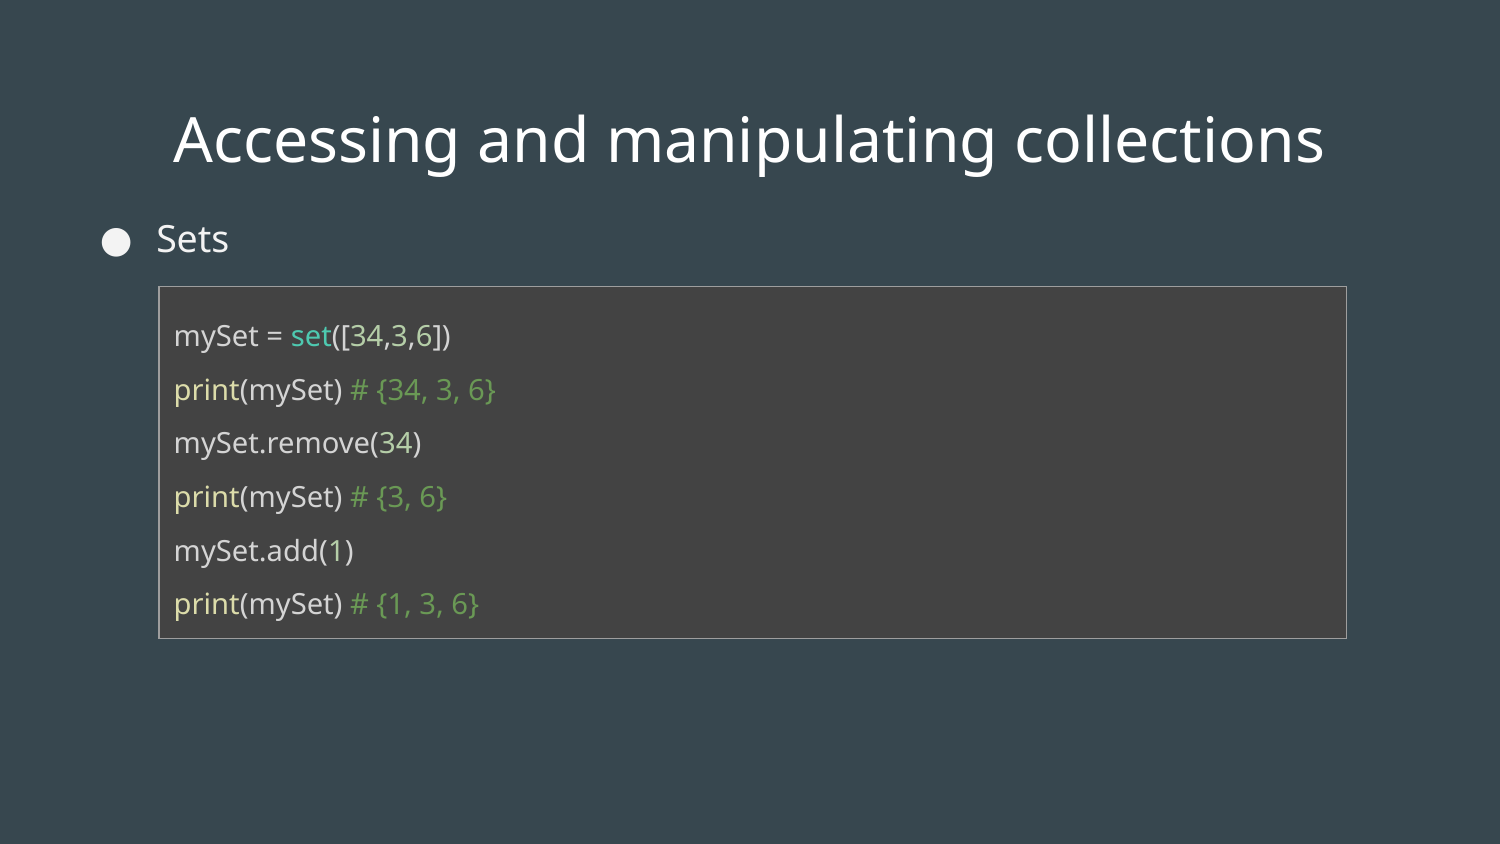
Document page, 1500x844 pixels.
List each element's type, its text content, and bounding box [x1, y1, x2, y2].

table_header mySet = set([34,3,6]) print(mySet) # {34, 3, 6} mySet.remove(34) print(mySet) # {3, 6} mySet.add(1) print(mySet) # {1, 3, 6} [160, 287, 1346, 638]
title Accessing and manipulating collections [51, 85, 1449, 180]
list Sets [66, 193, 1464, 288]
